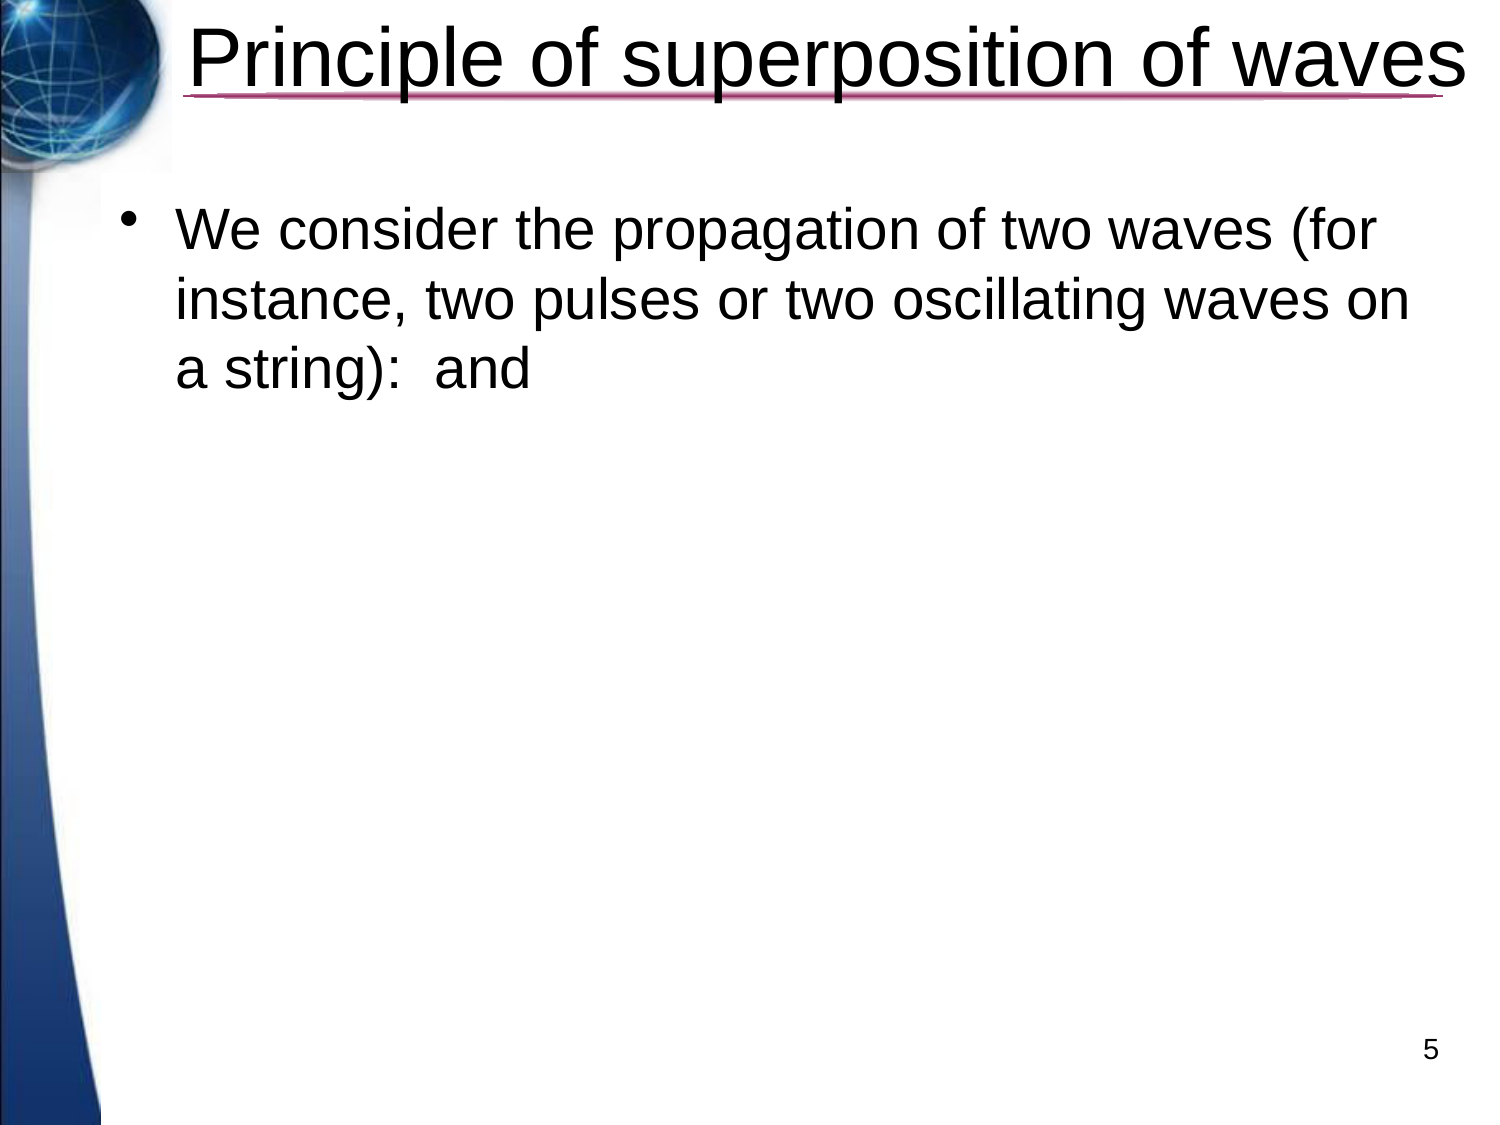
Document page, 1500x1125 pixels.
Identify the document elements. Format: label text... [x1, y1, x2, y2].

title Principle of superposition of waves [153, 0, 1500, 184]
picture [0, 0, 153, 1125]
slide_number 5 [1104, 1022, 1455, 1092]
